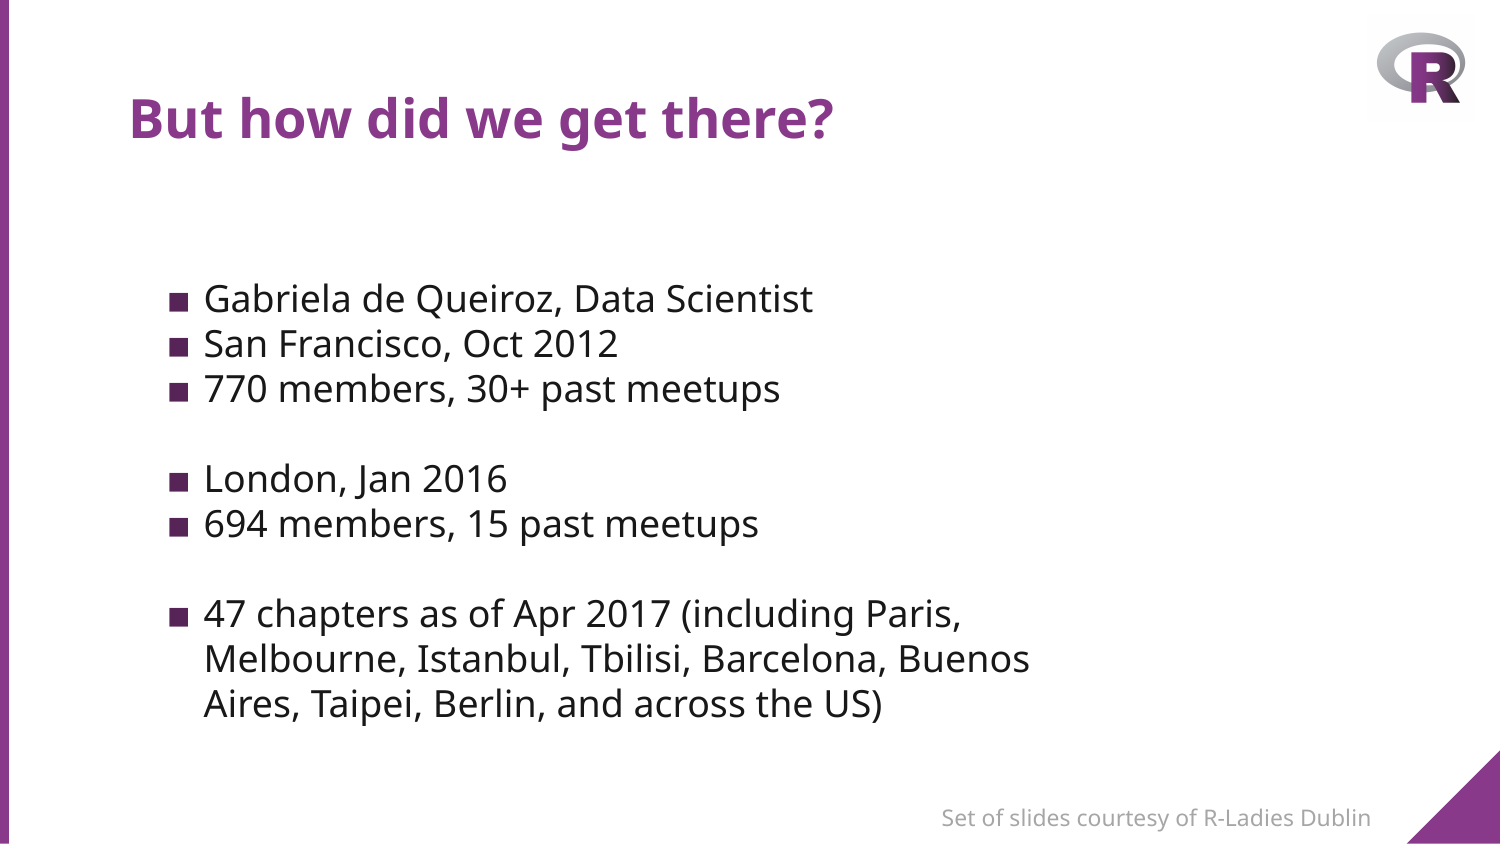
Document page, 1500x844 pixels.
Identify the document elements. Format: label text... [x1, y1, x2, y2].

picture [1367, 14, 1475, 122]
title But how did we get there? [113, 69, 1022, 210]
list Gabriela de Queiroz, Data Scientist San Francisco, Oct 2012 770 members, 30+ past meetups London, Jan 2016 694 members, 15 past meetups 47 chapters as of Apr 2017 (including Paris, Melbourne, Istanbul, Tbilisi, Barcelona, Buenos Aires, Taipei, Berlin, and across the US) [113, 260, 1094, 777]
text_box Set of slides courtesy of R-Ladies Dublin [112, 788, 1388, 844]
